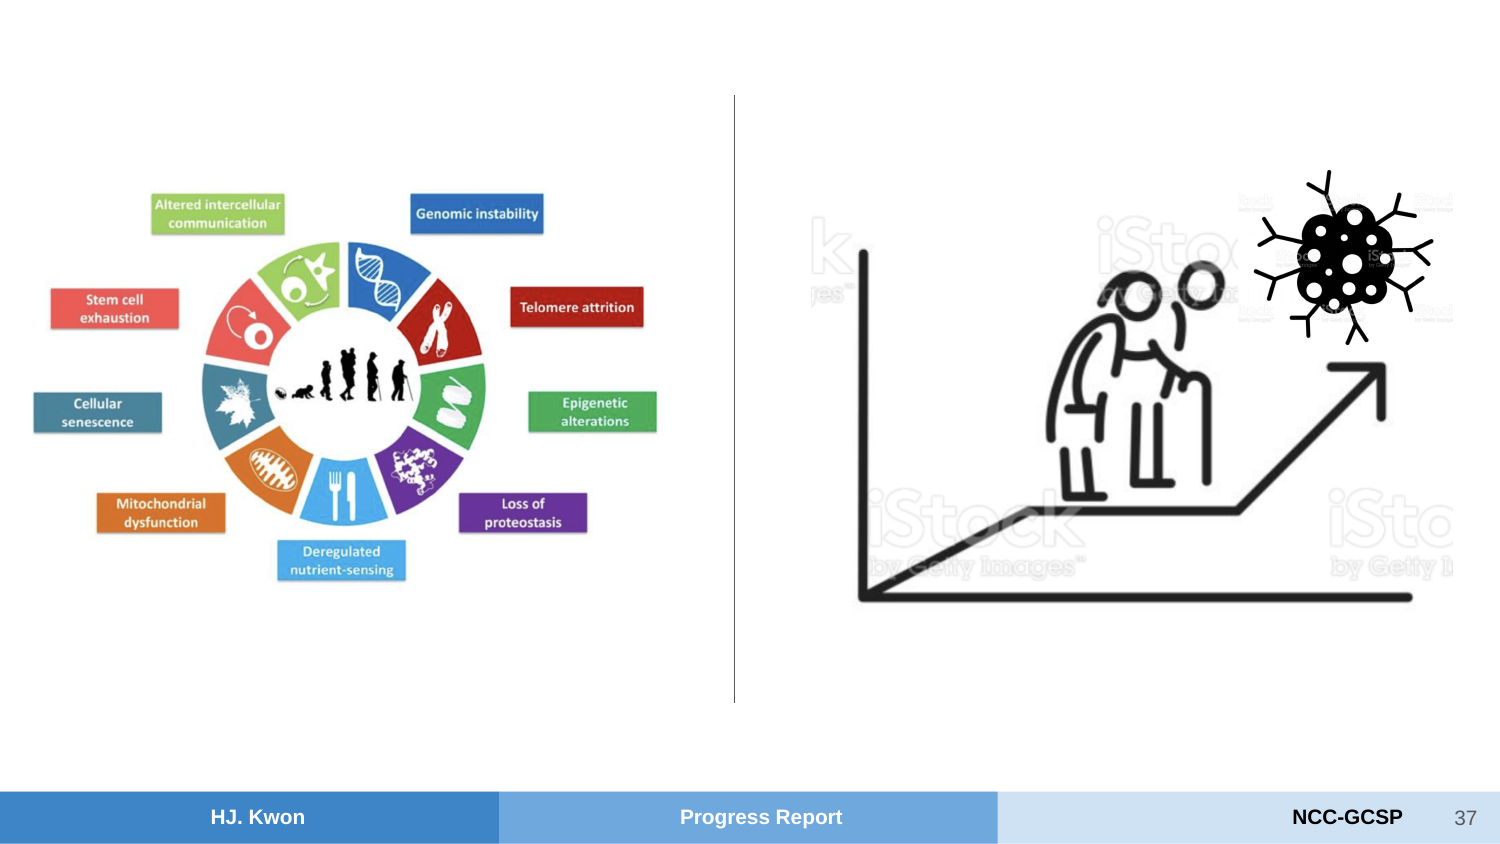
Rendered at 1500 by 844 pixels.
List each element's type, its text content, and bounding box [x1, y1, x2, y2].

text_box NCC-GCSP [1277, 790, 1428, 842]
text_box Progress Report [665, 790, 860, 842]
picture [24, 167, 711, 605]
text_box [499, 791, 998, 844]
text_box [1493, 791, 1500, 844]
text_box [998, 791, 1402, 844]
text_box [0, 791, 499, 844]
text_box HJ. Kwon [195, 790, 390, 842]
slide_number ‹#› [1402, 784, 1493, 844]
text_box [811, 167, 1453, 631]
